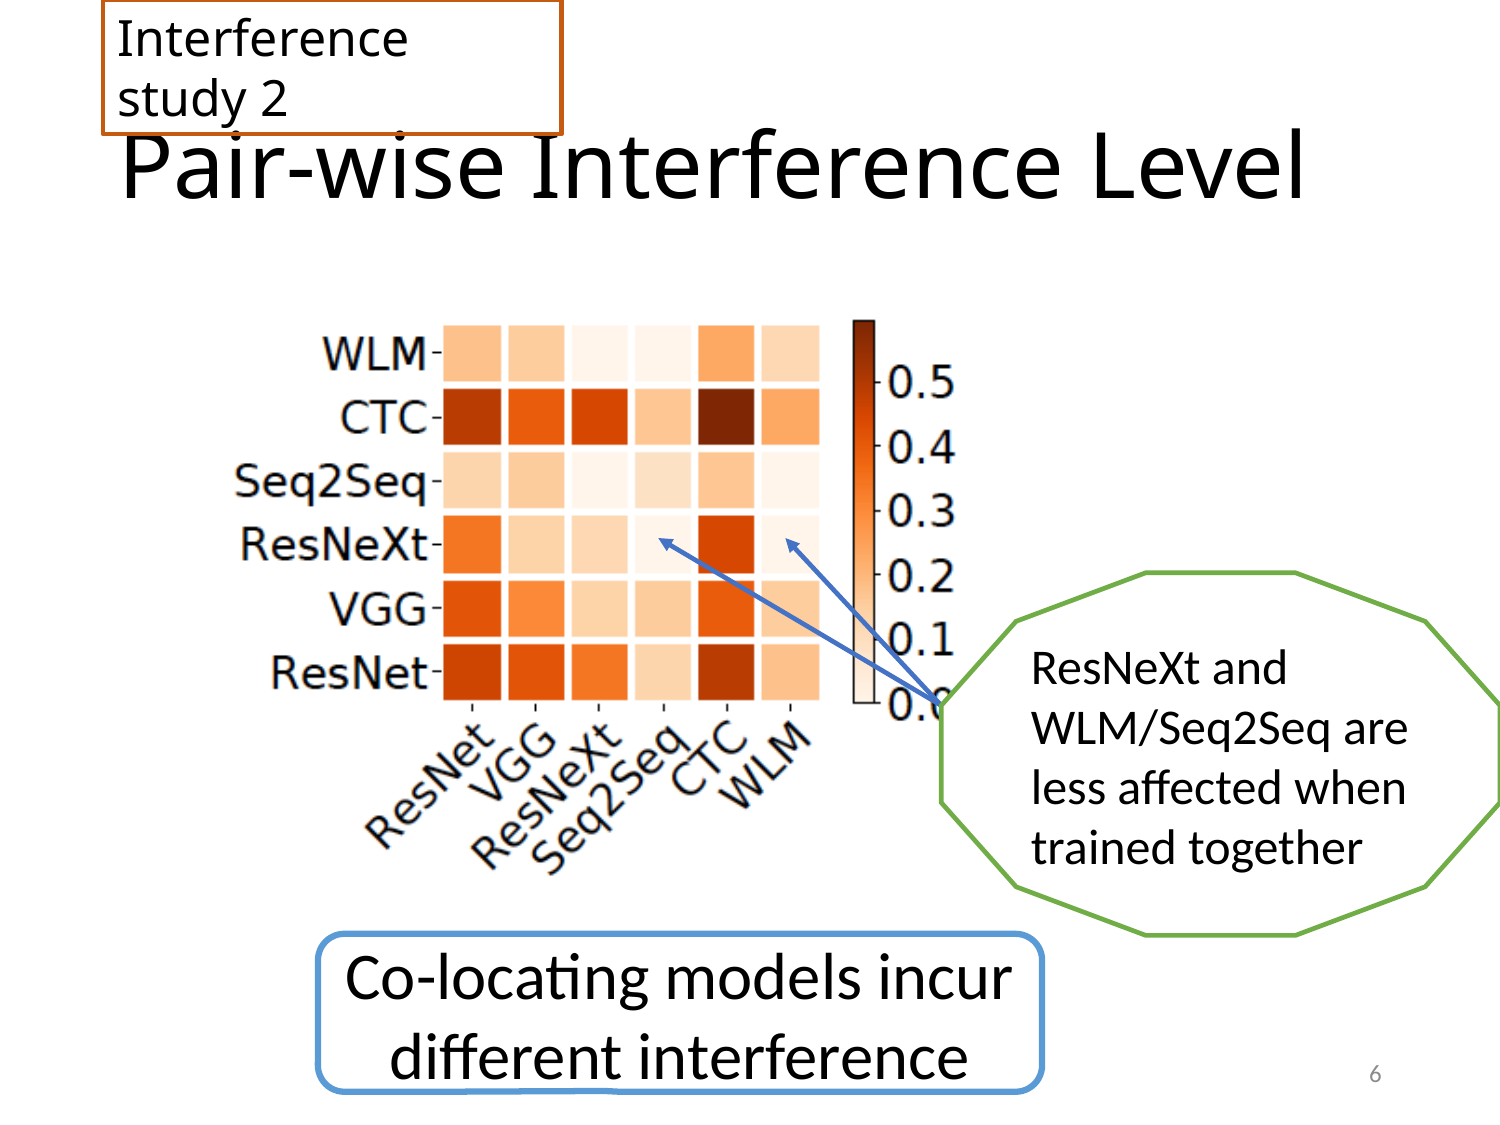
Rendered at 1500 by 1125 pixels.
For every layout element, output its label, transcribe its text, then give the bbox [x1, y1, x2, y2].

text_box ResNeXt and WLM/Seq2Seq are less affected when trained together [1043, 571, 1500, 937]
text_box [658, 538, 942, 706]
picture [161, 311, 1043, 900]
text_box Interference study 2 [103, 0, 562, 134]
text_box Co-locating models incur different interference [316, 932, 1044, 1093]
slide_number 6 [1059, 1042, 1397, 1103]
title Pair-wise Interference Level [103, 59, 1397, 278]
